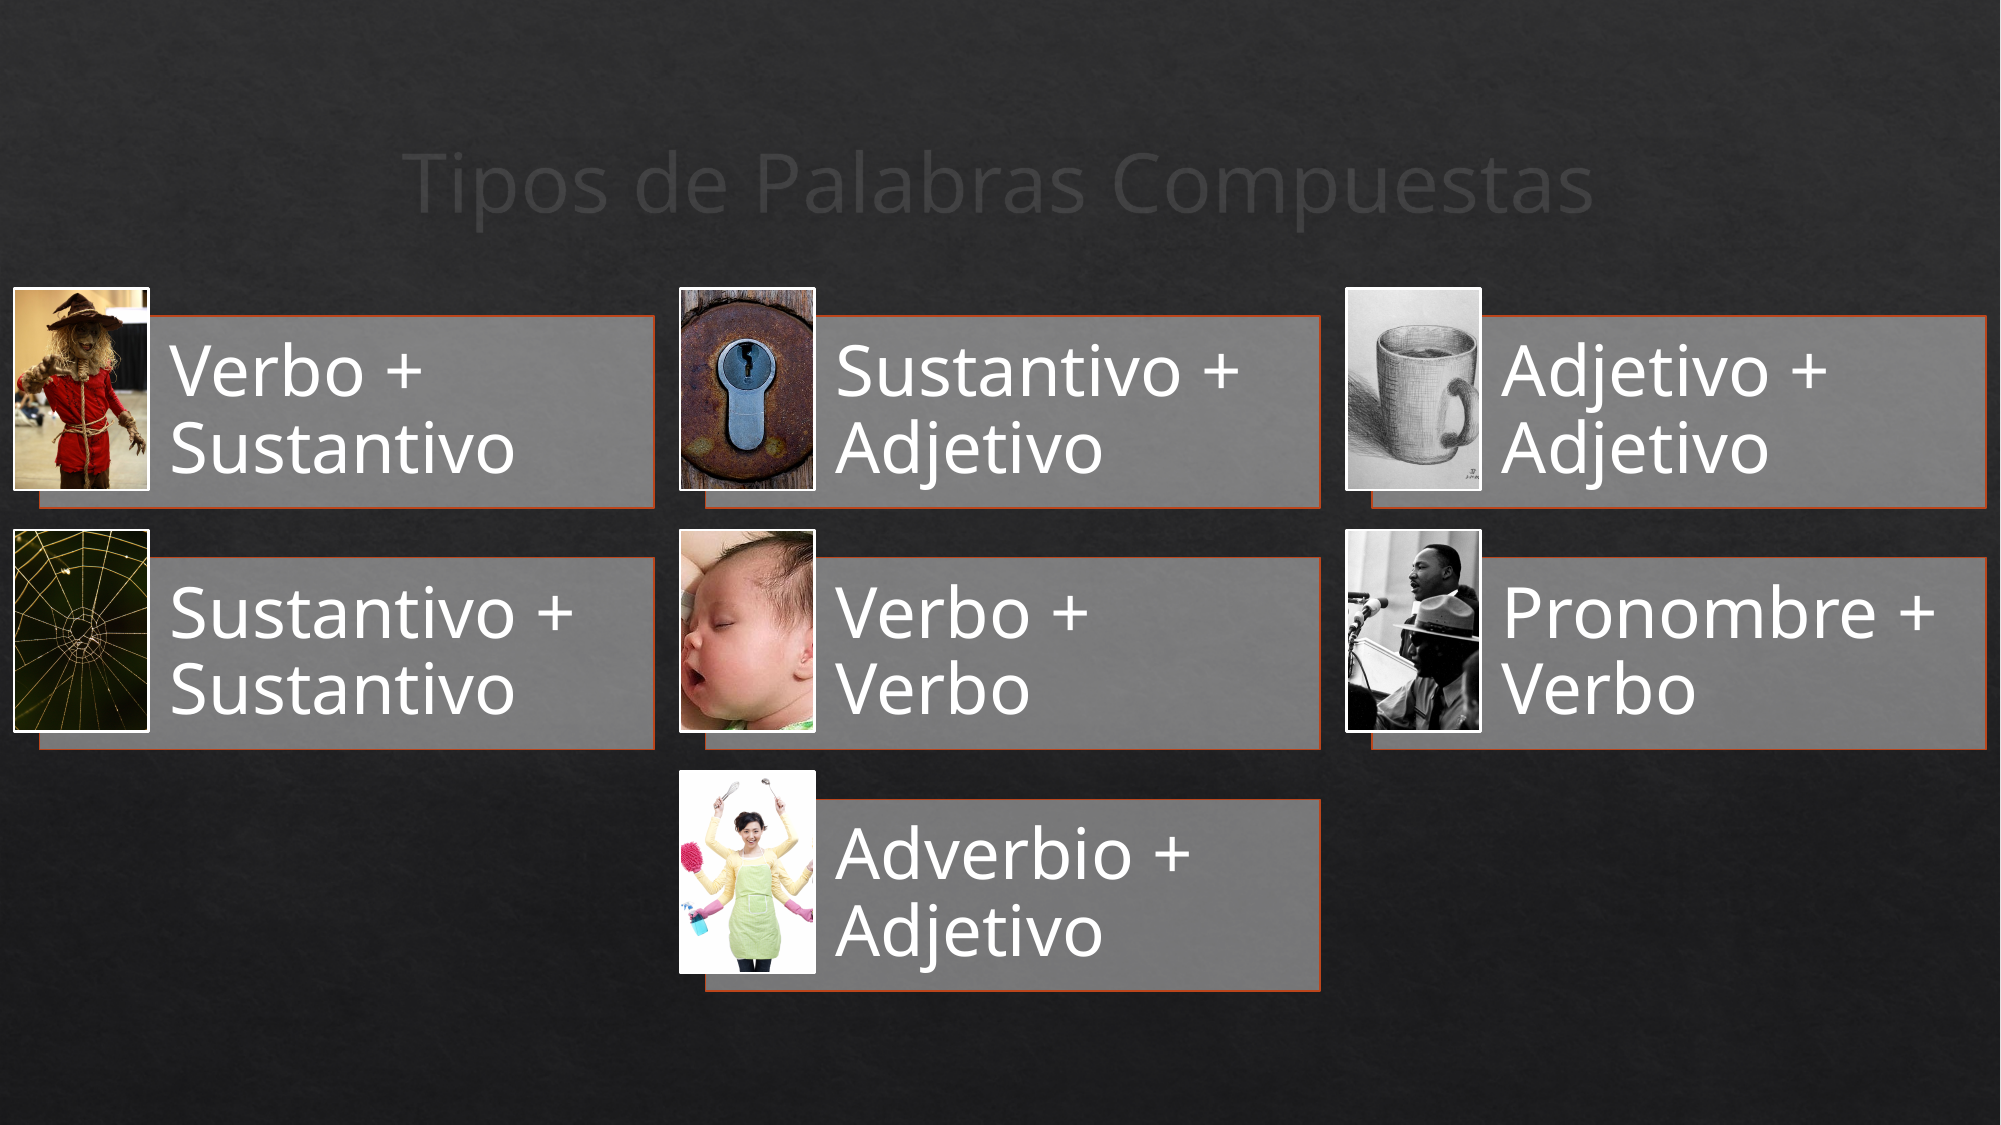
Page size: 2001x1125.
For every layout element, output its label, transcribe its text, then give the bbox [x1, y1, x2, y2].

title Tipos de Palabras Compuestas [149, 99, 1849, 230]
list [12, 233, 1987, 1047]
